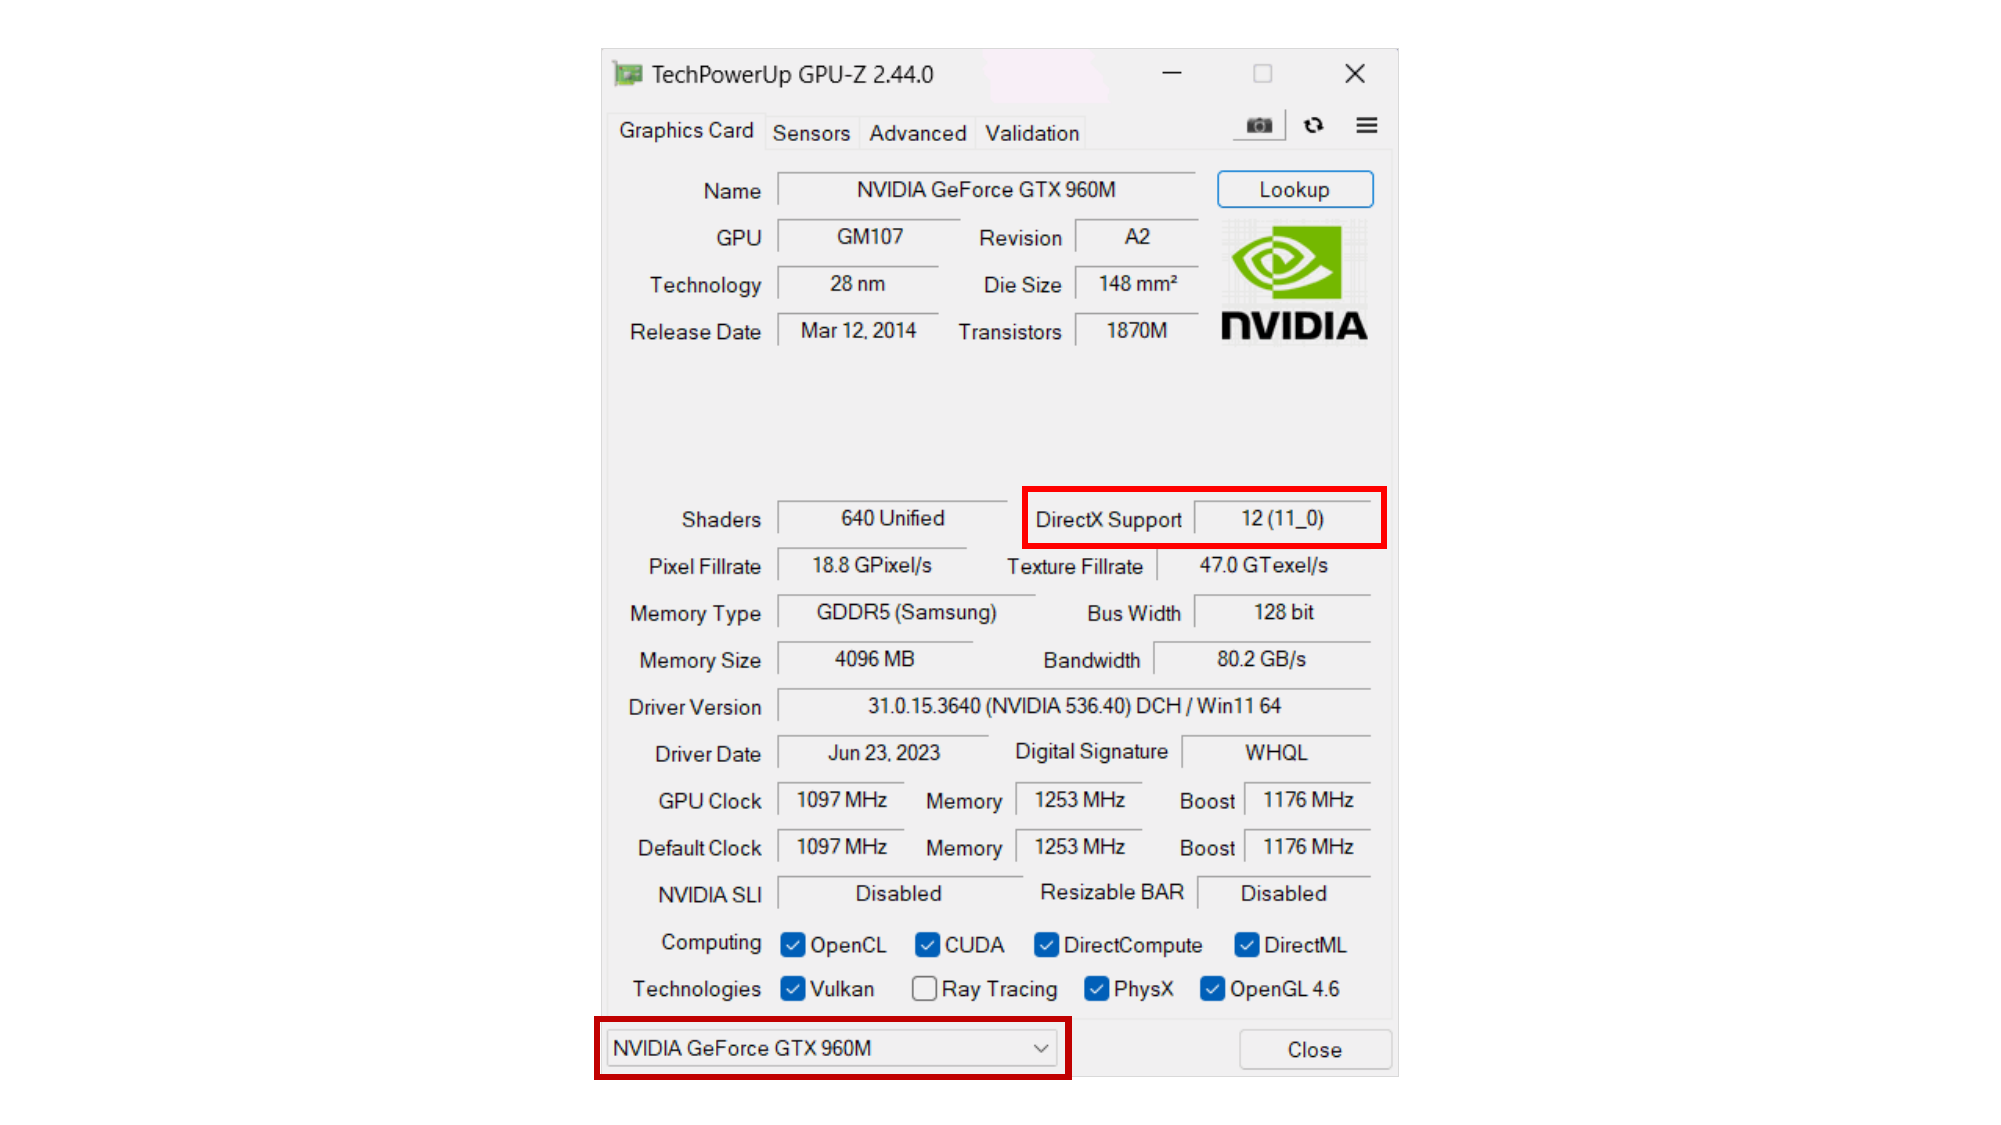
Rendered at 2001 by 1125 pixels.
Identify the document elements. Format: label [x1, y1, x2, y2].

text_box [596, 48, 1399, 1077]
